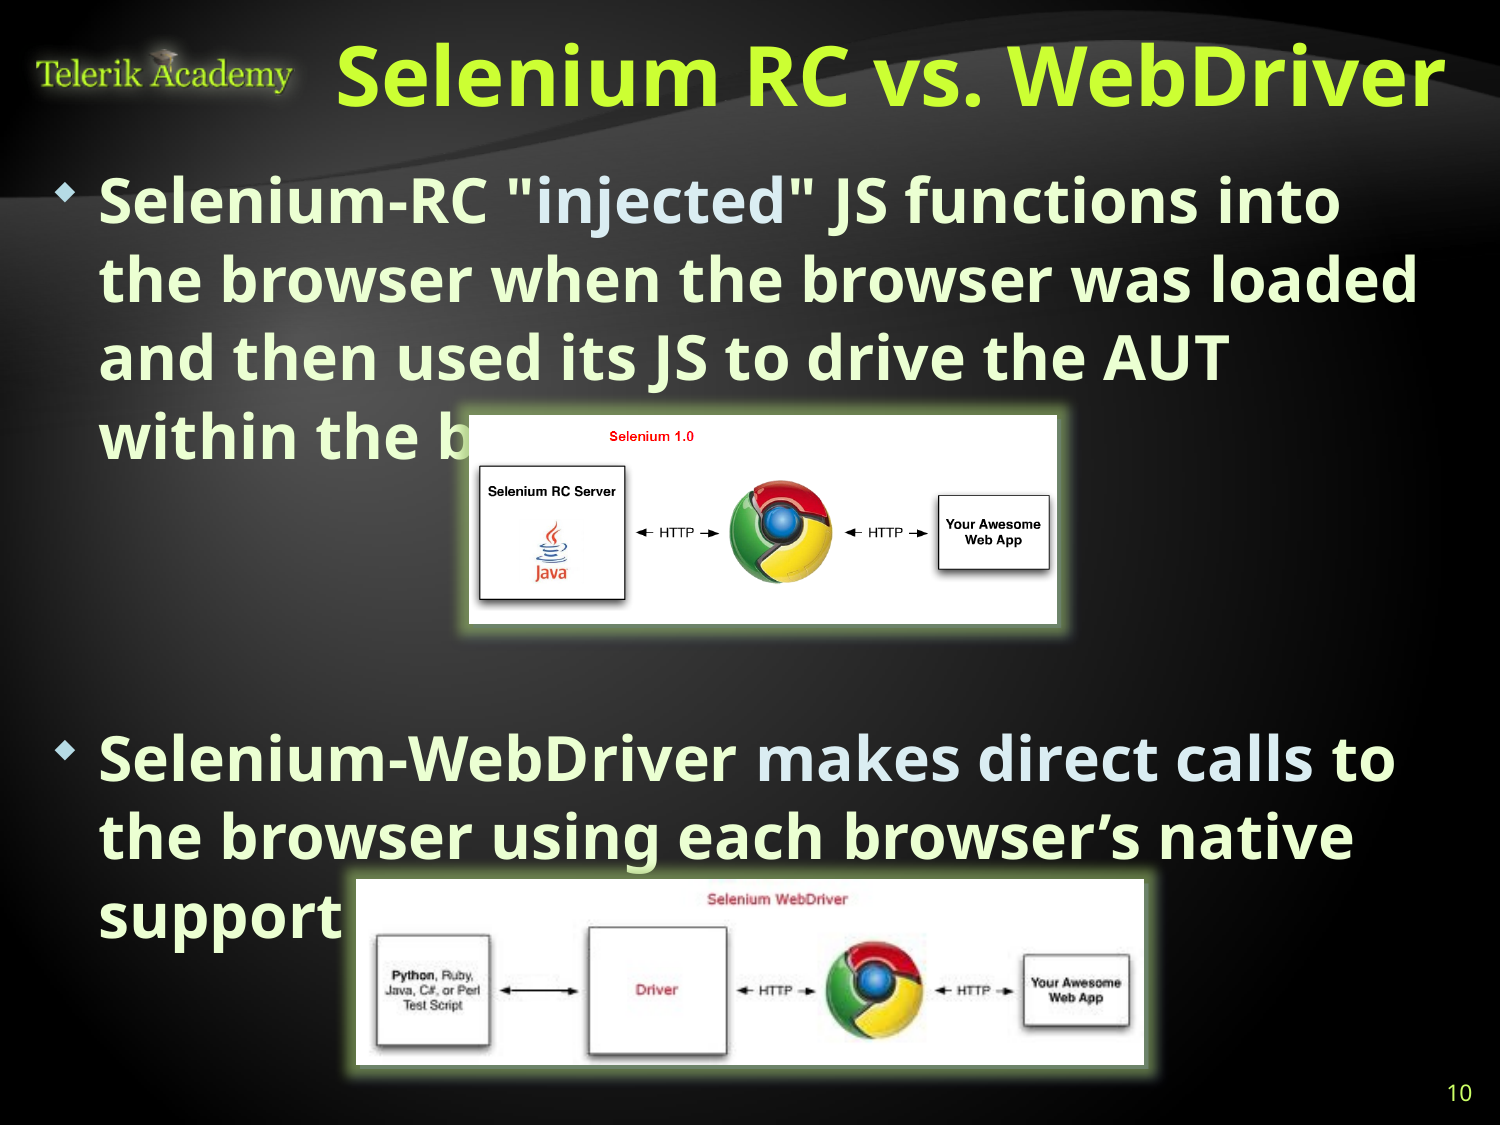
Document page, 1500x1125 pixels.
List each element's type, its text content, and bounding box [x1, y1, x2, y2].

picture [0, 0, 1500, 1125]
slide_number 10 [1412, 1074, 1488, 1113]
list Selenium-RC "injected" JS functions into the browser when the browser was loaded and then used its JS to drive the AUT within the browser Selenium-WebDriver makes direct calls to the browser using each browser’s native support for automation [37, 149, 1463, 1100]
title Selenium RC vs. WebDriver [300, 12, 1463, 149]
